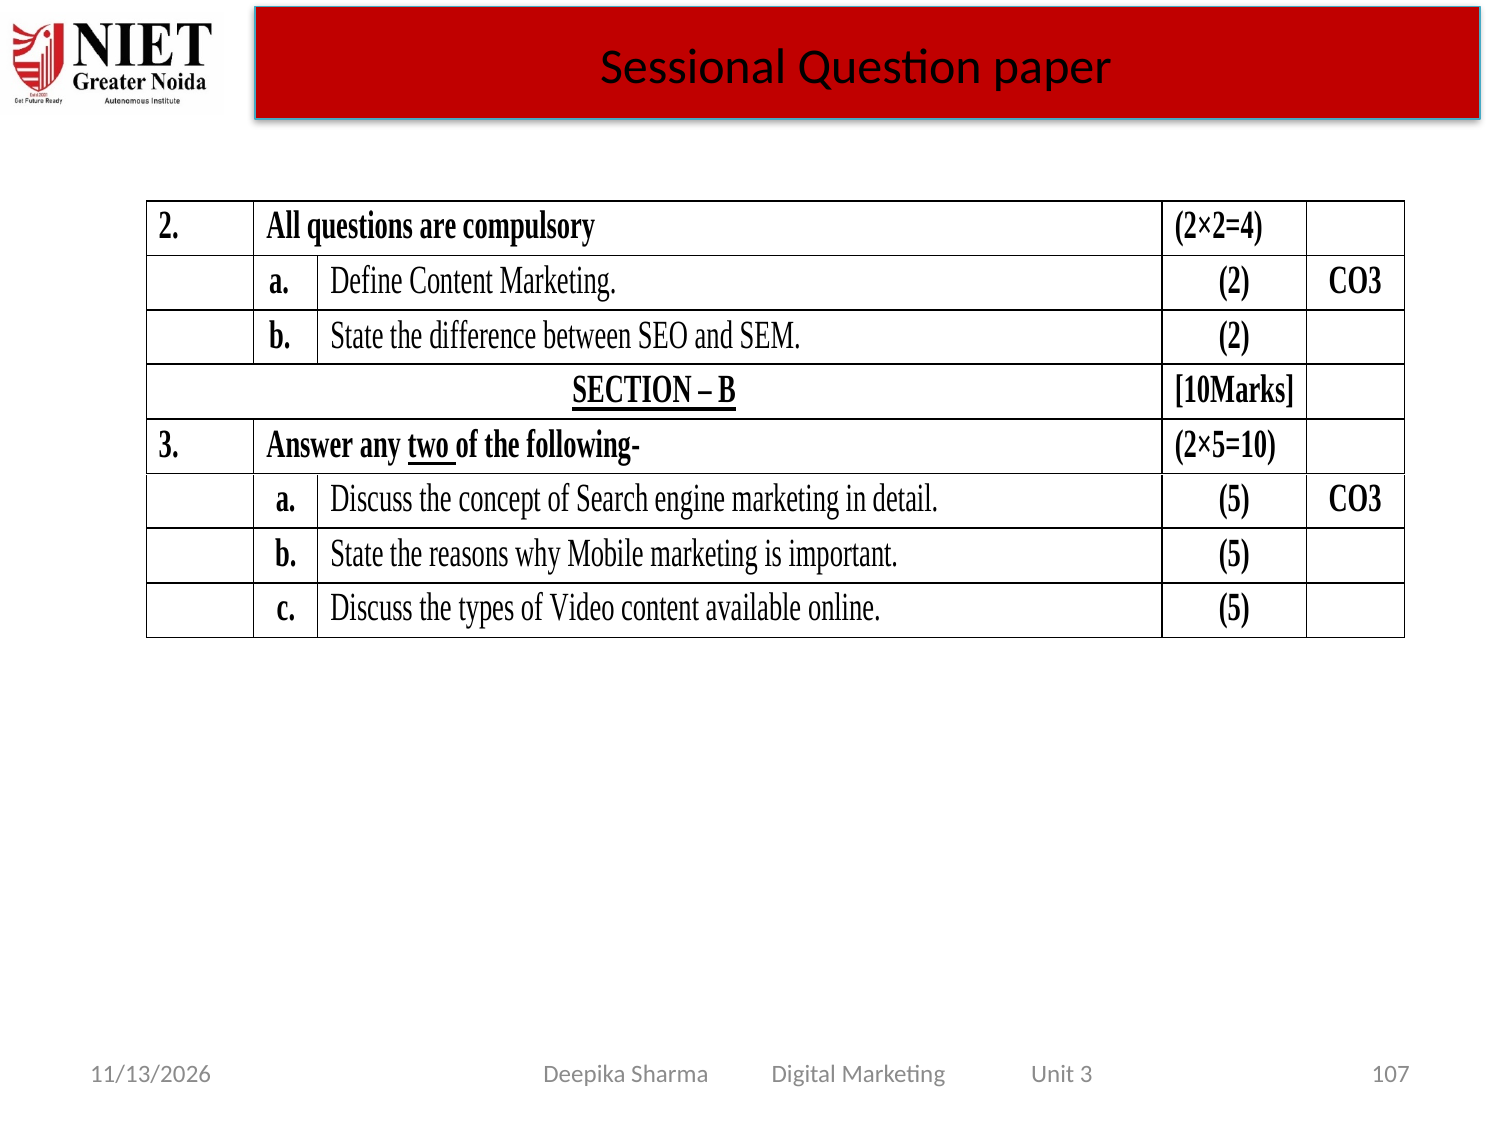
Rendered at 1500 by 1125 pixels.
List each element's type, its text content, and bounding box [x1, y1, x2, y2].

footer Deepika Sharma Digital Marketing Unit 3 [362, 1042, 1074, 1103]
slide_number 107 [1074, 1042, 1425, 1103]
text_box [124, 199, 1426, 718]
text_box Sessional Question paper [254, 6, 1481, 120]
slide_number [75, 1042, 362, 1103]
picture [0, 12, 224, 115]
